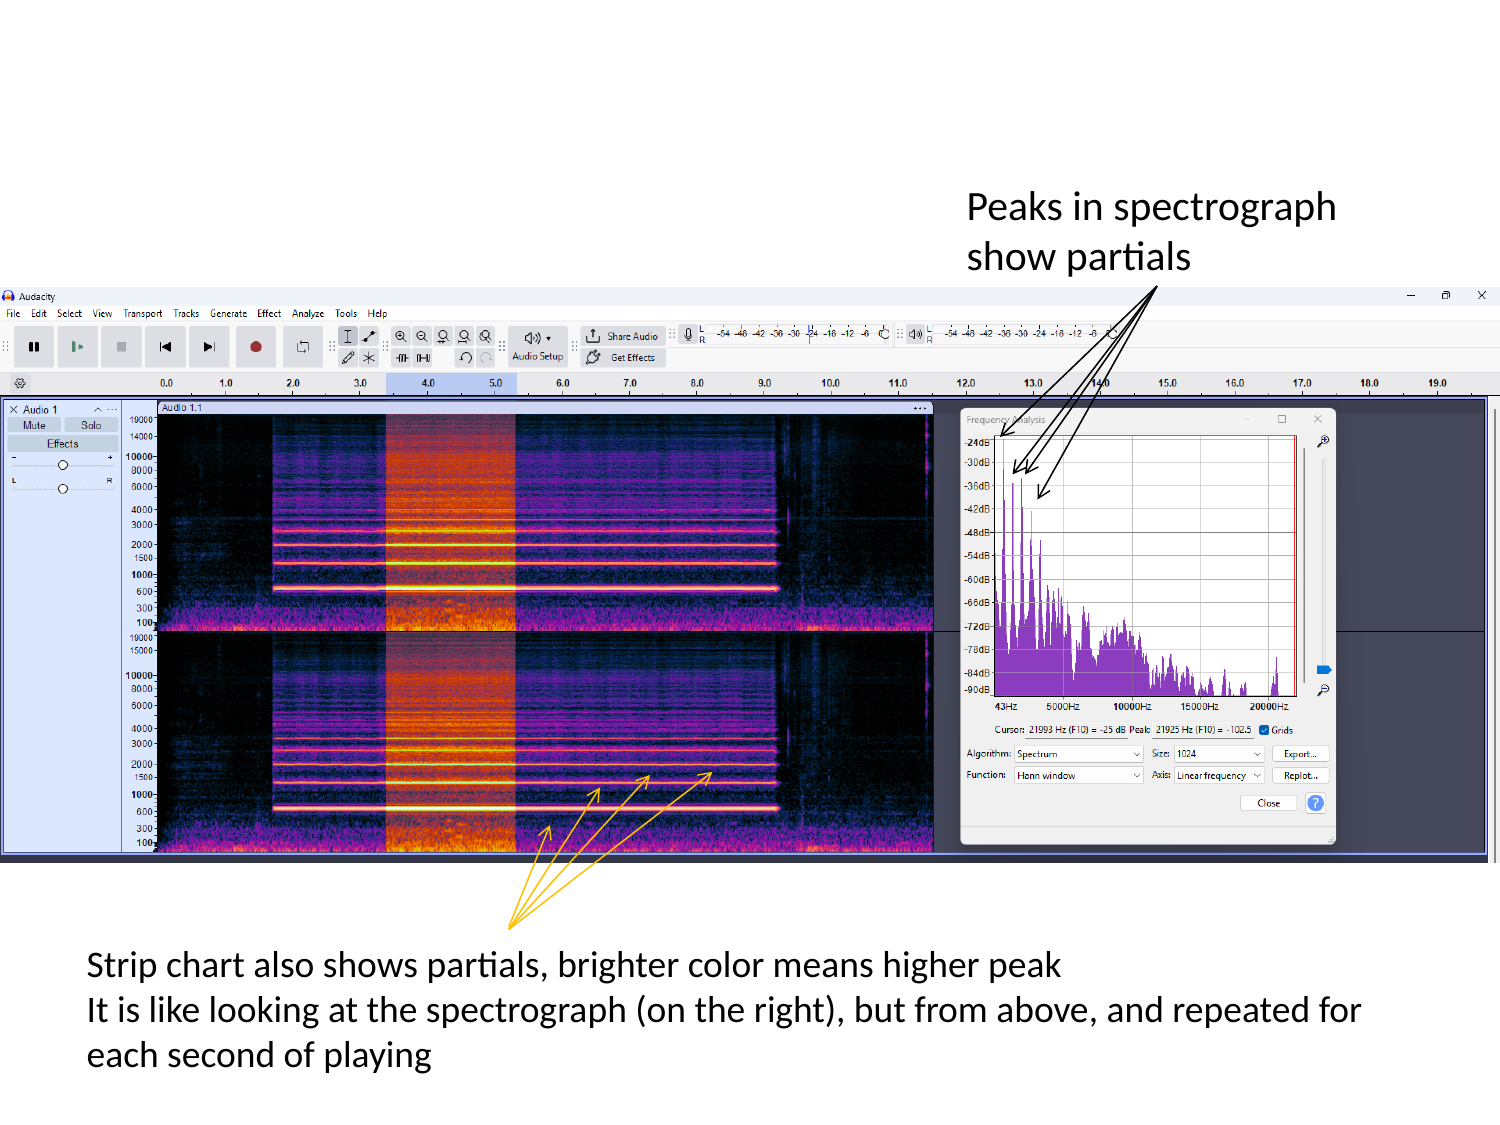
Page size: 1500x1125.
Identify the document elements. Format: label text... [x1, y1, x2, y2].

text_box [1024, 287, 1035, 475]
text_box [508, 771, 713, 930]
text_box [999, 287, 1010, 438]
text_box Peaks in spectrograph show partials [951, 171, 1363, 285]
text_box Strip chart also shows partials, brighter color means higher peak It is like looking at the spectrograph (on the right), but from above, and repeated for each second of playing [71, 932, 1428, 1083]
picture [0, 287, 1500, 863]
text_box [1012, 287, 1022, 475]
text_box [1037, 287, 1158, 500]
